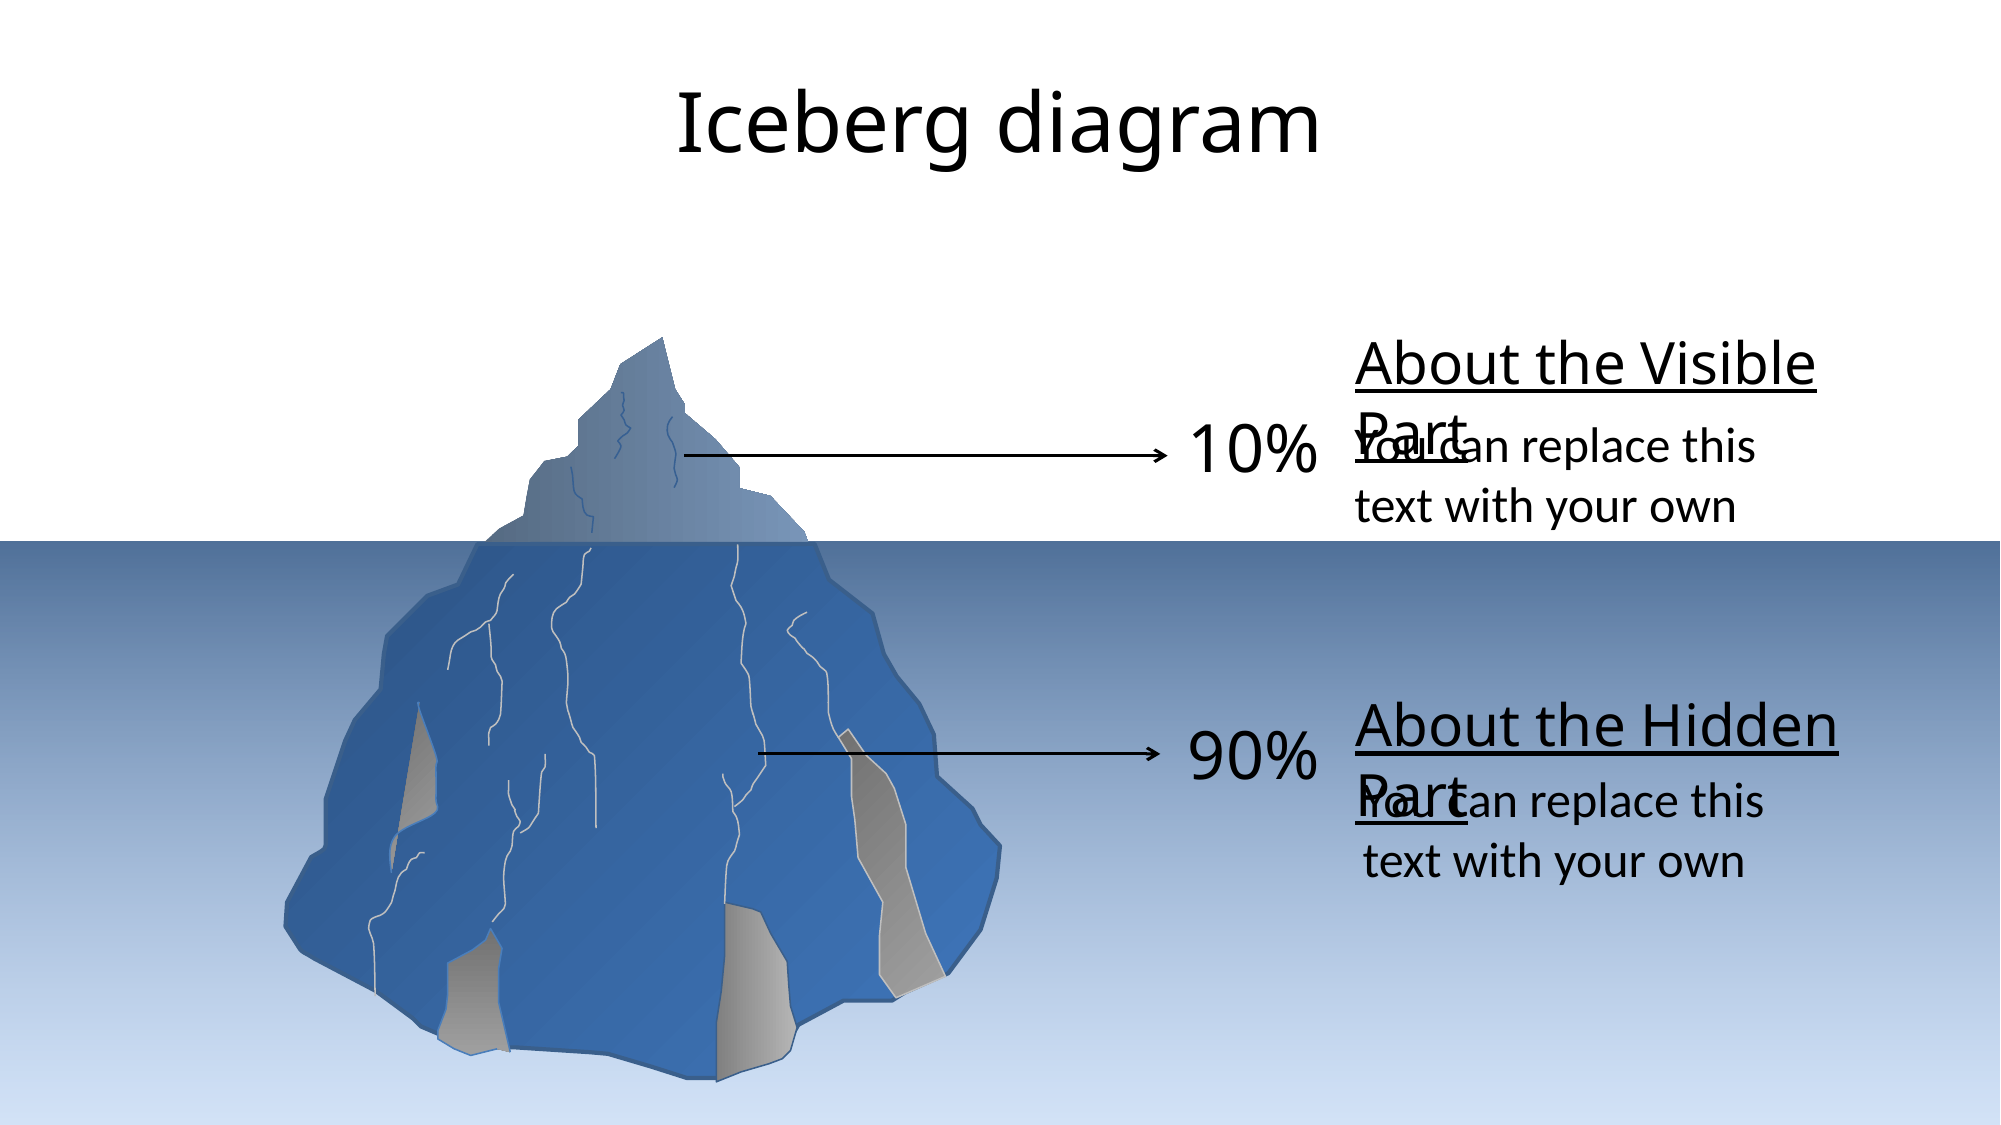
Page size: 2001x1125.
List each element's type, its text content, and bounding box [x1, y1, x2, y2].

title Iceberg diagram [324, 24, 1675, 213]
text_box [285, 337, 1001, 1083]
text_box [683, 318, 1874, 542]
text_box [0, 539, 2000, 1125]
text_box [758, 680, 1872, 897]
